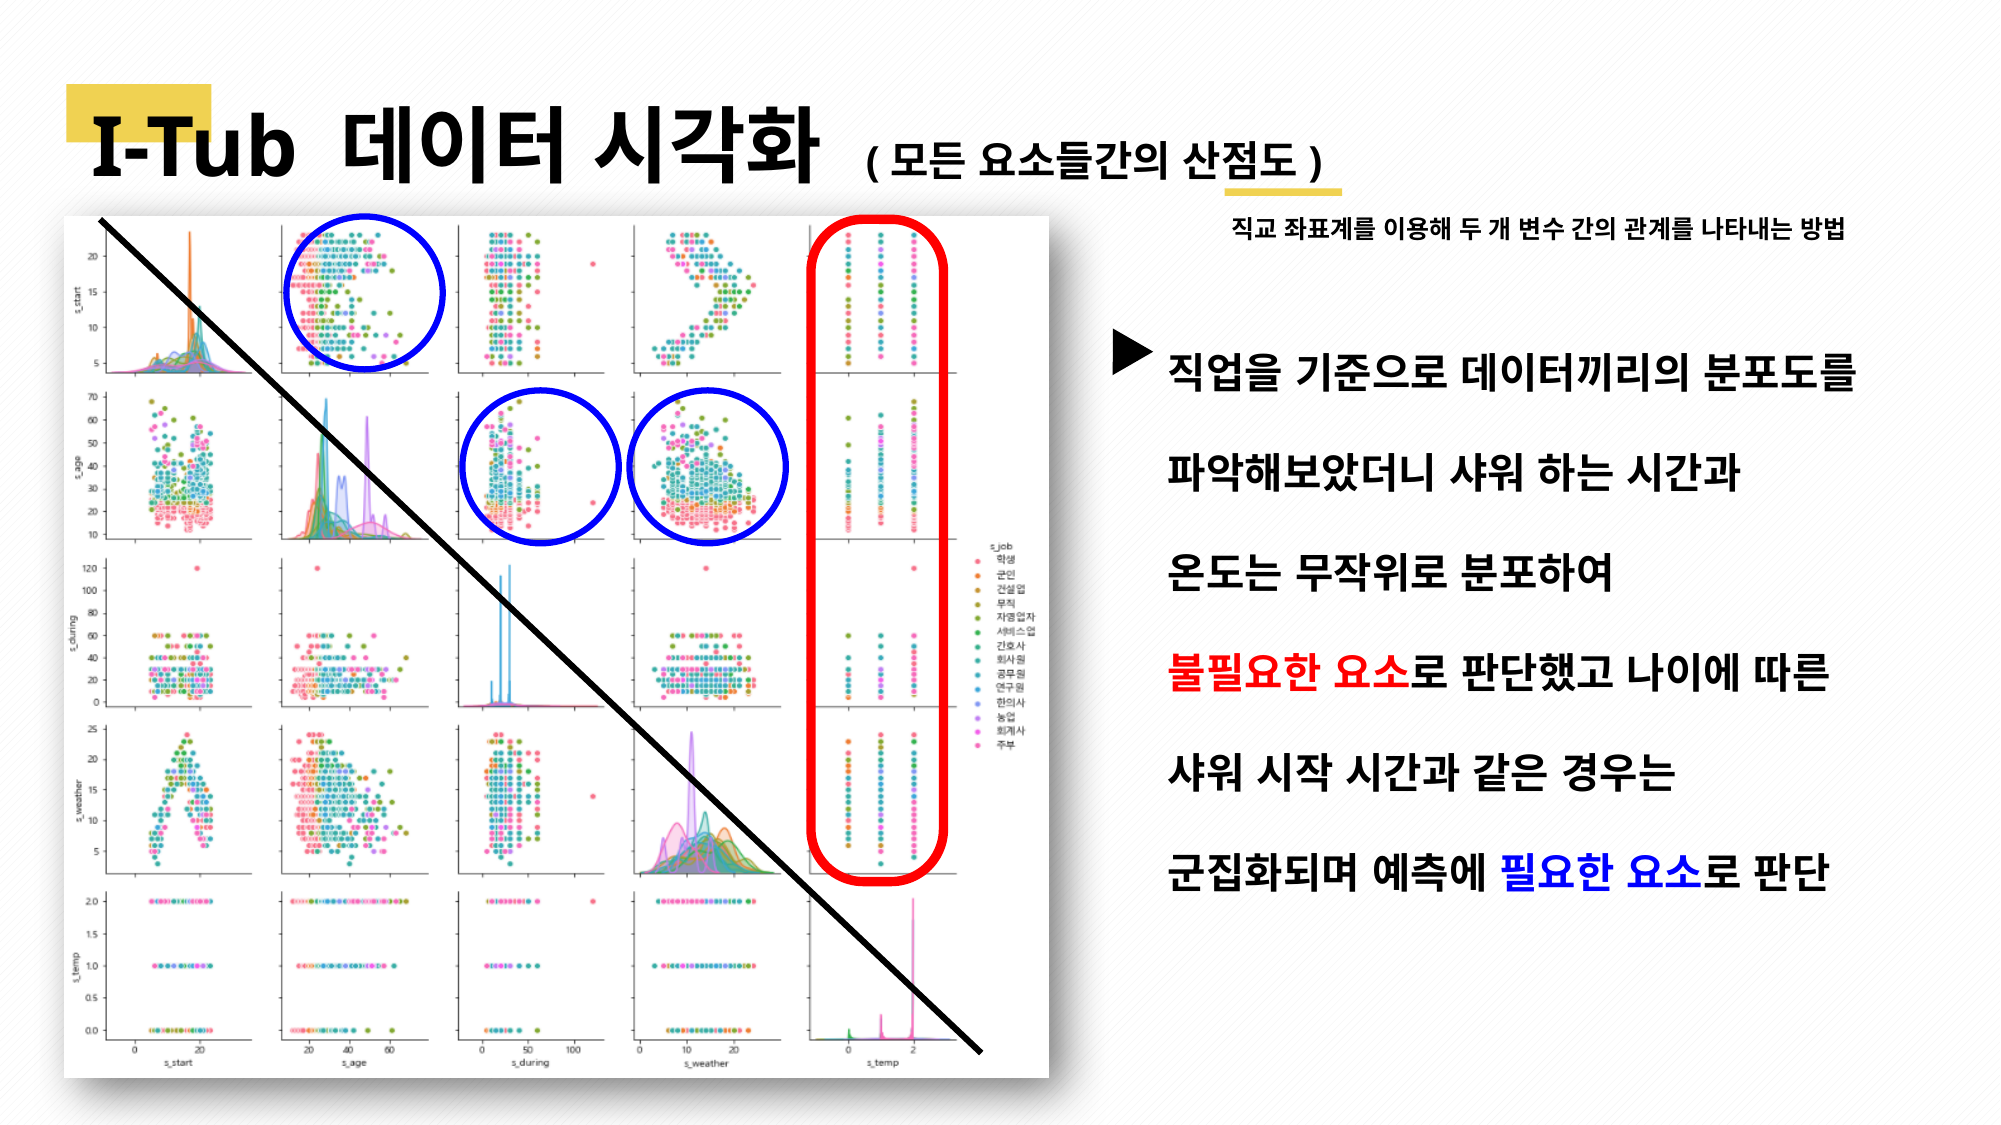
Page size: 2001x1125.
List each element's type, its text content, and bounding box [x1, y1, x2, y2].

text_box 직업을 기준으로 데이터끼리의 분포도를 파악해보았더니 샤워 하는 시간과 온도는 무작위로 분포하여 불필요한 요소로 판단했고 나이에 따른 샤워 시작 시간과 같은 경우는 군집화되며 예측에 필요한 요소로 판단 [1153, 289, 1959, 905]
text_box [65, 83, 213, 143]
text_box [1224, 187, 1343, 197]
text_box [1111, 326, 1156, 377]
text_box 직교 좌표계를 이용해 두 개 변수 간의 관계를 나타내는 방법 [1216, 176, 2000, 251]
picture [64, 216, 1049, 1078]
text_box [99, 219, 982, 1054]
text_box I-Tub 데이터 시각화 (모든 요소들간의 산점도) [76, 85, 1873, 201]
